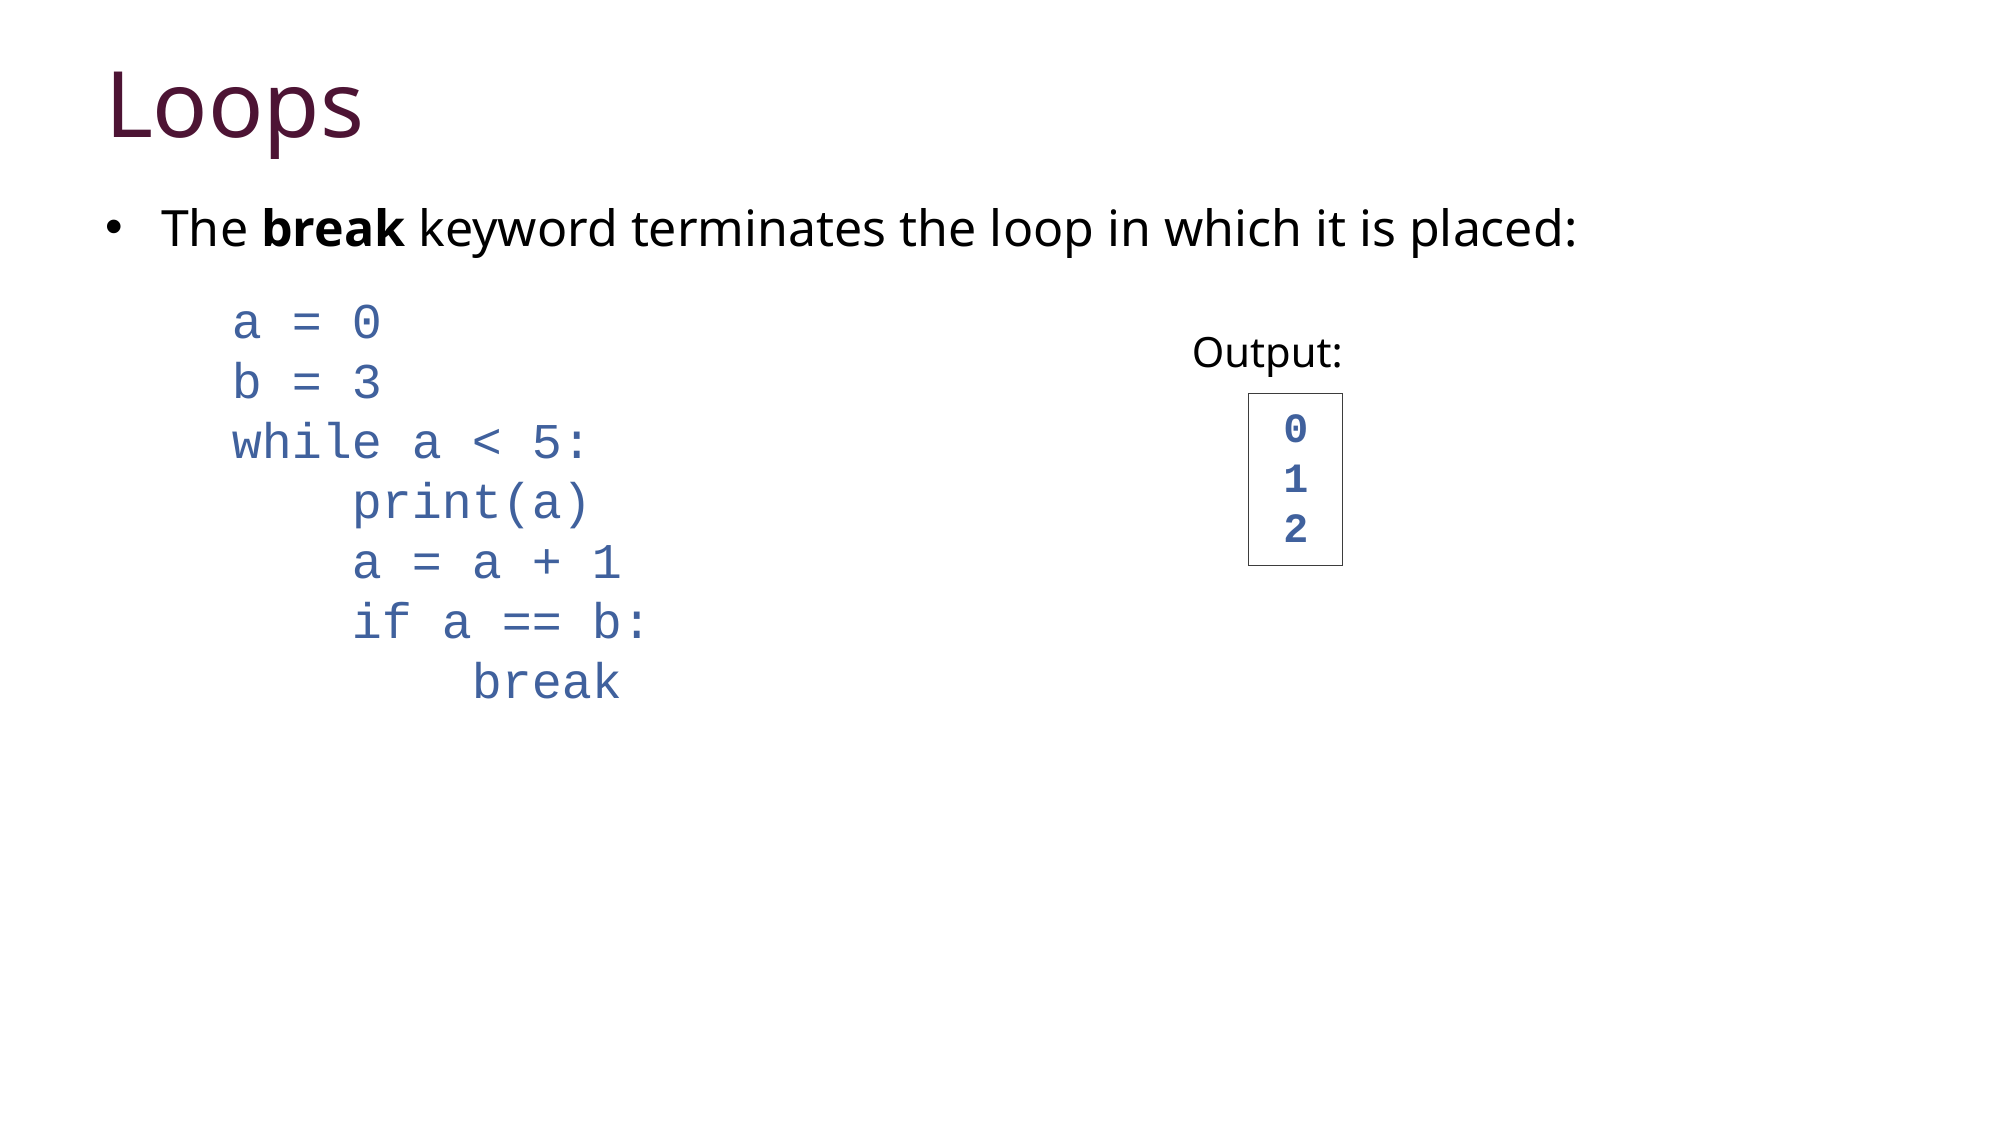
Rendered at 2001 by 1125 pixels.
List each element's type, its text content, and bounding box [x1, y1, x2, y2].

text_box The break keyword terminates the loop in which it is placed: [90, 189, 1837, 324]
text_box Loops [90, 48, 1323, 164]
text_box 0 1 2 [1248, 399, 1343, 566]
text_box a = 0 b = 3 while a < 5: print(a) a = a + 1 if a == b: break [216, 281, 737, 1091]
text_box Output: [1176, 318, 1415, 399]
